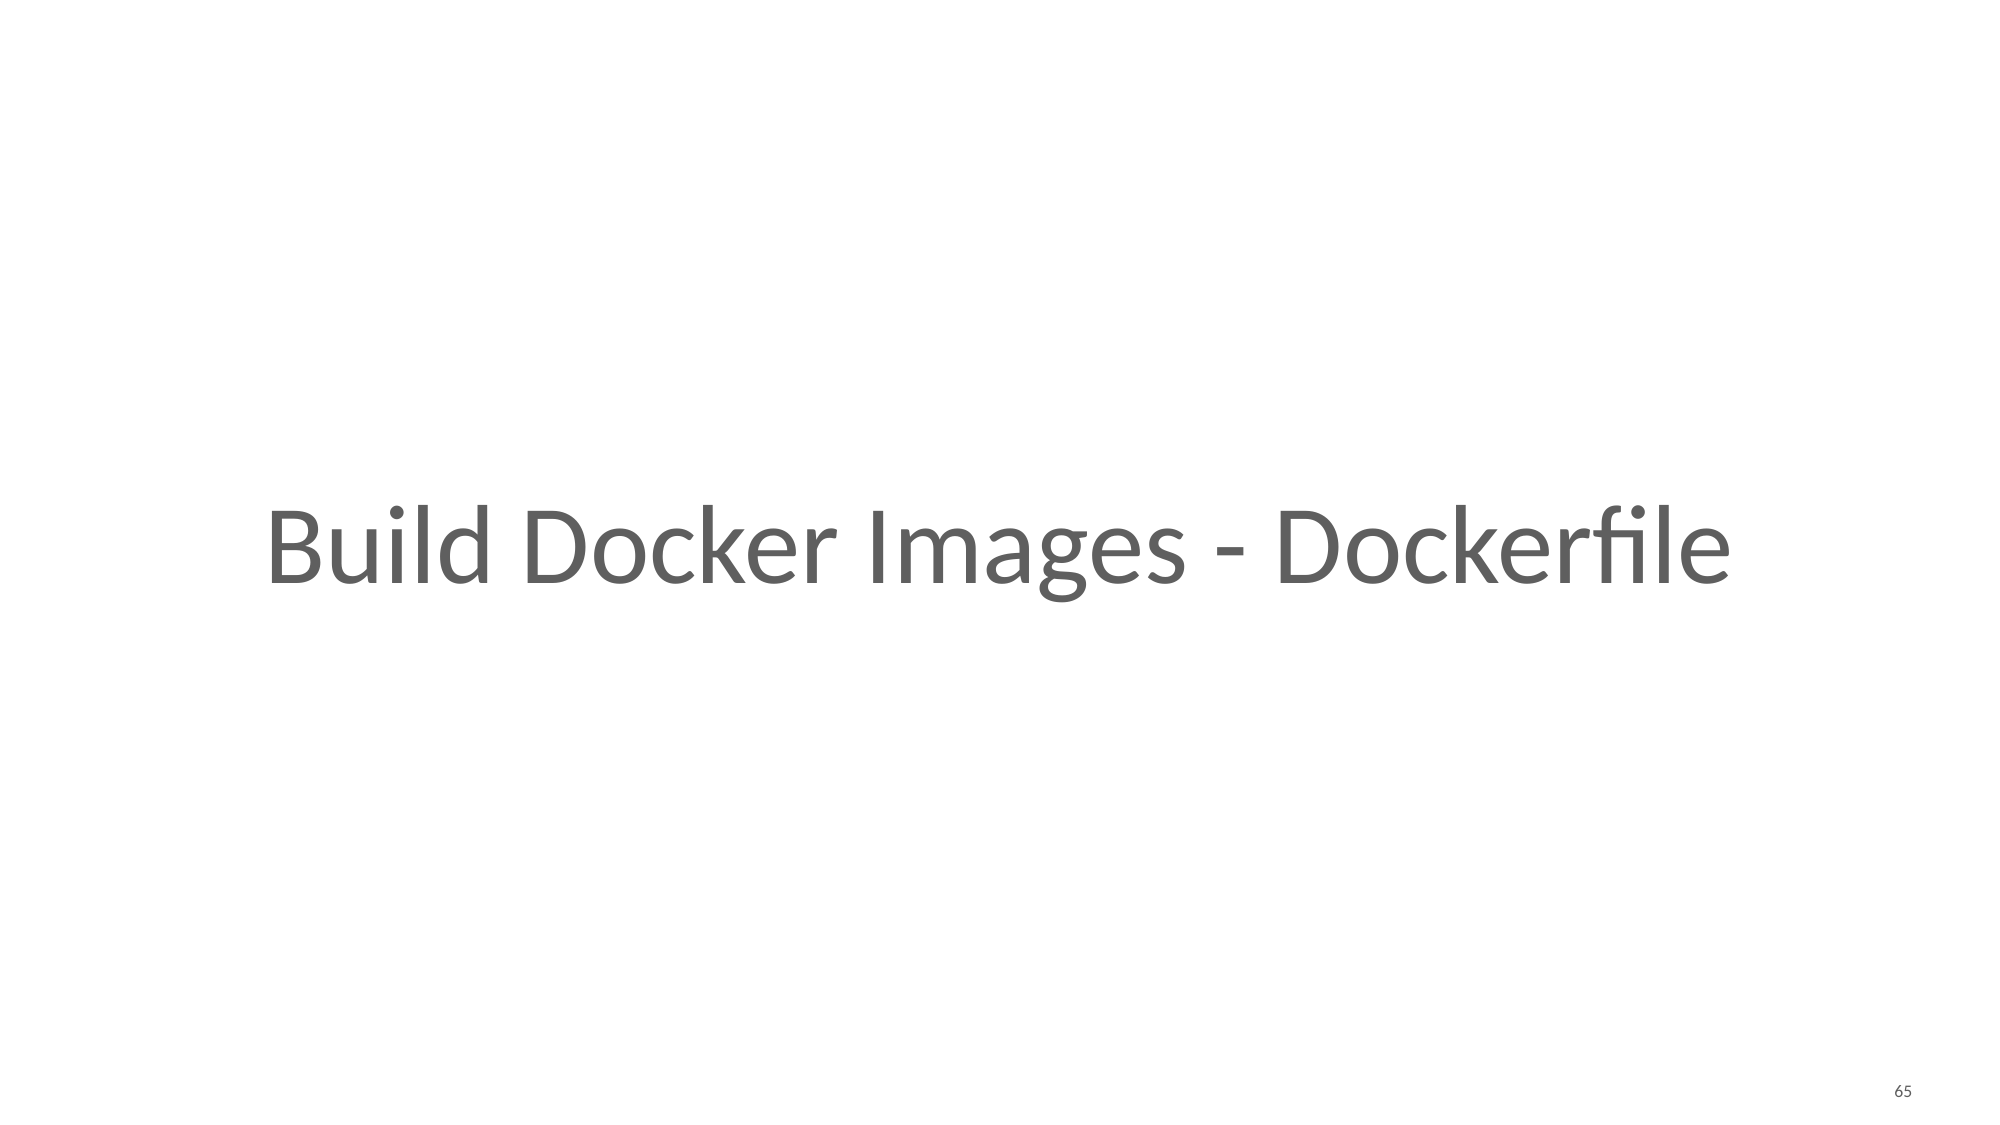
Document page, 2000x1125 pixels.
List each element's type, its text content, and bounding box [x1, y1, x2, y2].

slide_number 65 [1849, 1075, 1913, 1106]
title Build Docker Images - Dockerfile [87, 459, 1913, 606]
